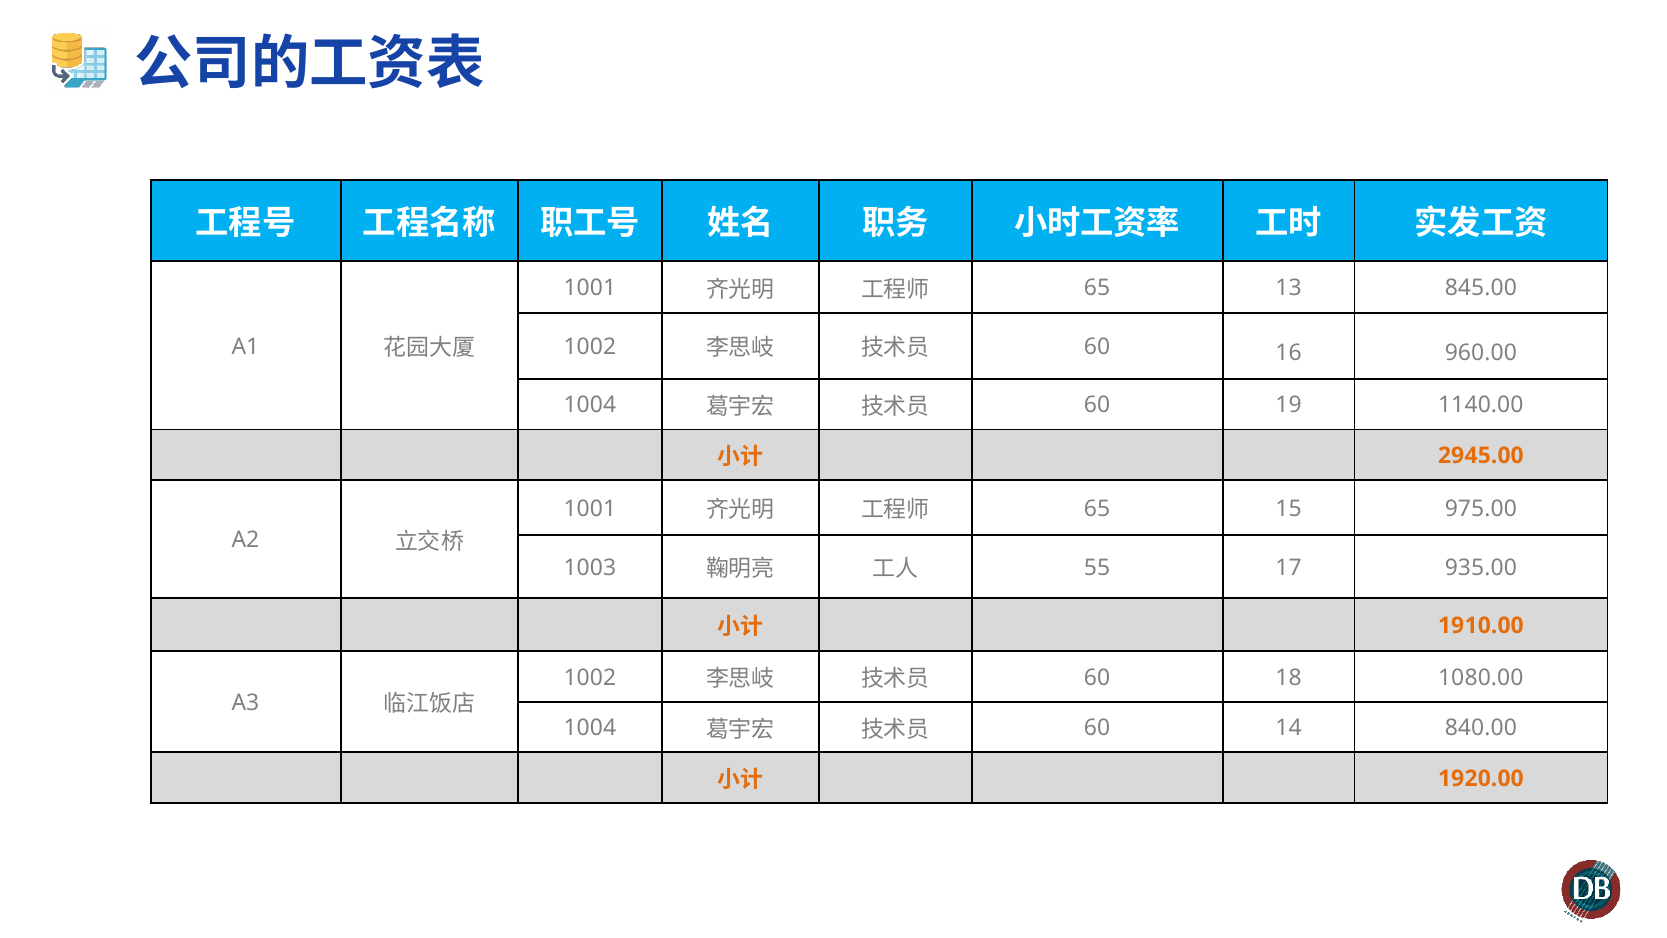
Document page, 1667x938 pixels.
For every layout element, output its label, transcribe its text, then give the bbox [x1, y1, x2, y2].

table_cell A1 [152, 262, 340, 429]
table_cell 工程师 [820, 262, 971, 312]
picture [49, 30, 109, 90]
table_cell [1224, 430, 1354, 479]
table_cell 65 [973, 481, 1222, 534]
table_cell 1003 [519, 536, 661, 597]
table_cell 工程师 [820, 481, 971, 534]
table_cell [820, 430, 971, 479]
table_cell 葛宇宏 [663, 380, 818, 429]
table_cell 13 [1224, 262, 1354, 312]
table_cell [973, 599, 1222, 650]
table_cell [519, 599, 661, 650]
table_cell 2945.00 [1355, 430, 1607, 479]
table_cell 18 [1224, 652, 1354, 701]
table_cell 1002 [519, 652, 661, 701]
table_cell 小计 [663, 430, 818, 479]
table_header 实发工资 [1355, 181, 1607, 260]
table_cell 60 [973, 314, 1222, 378]
table_cell 14 [1224, 703, 1354, 751]
title 公司的工资表 [118, 17, 1590, 103]
table_cell [519, 753, 661, 802]
picture [1557, 858, 1623, 924]
table_header 小时工资率 [973, 181, 1222, 260]
table_header 职工号 [519, 181, 661, 260]
table_cell A2 [152, 481, 340, 597]
table_cell 鞠明亮 [663, 536, 818, 597]
table_cell 技术员 [820, 652, 971, 701]
table_cell [342, 753, 517, 802]
table_cell 齐光明 [663, 262, 818, 312]
table_cell 60 [973, 652, 1222, 701]
table_cell 17 [1224, 536, 1354, 597]
table_cell 19 [1224, 380, 1354, 429]
table_cell [152, 430, 340, 479]
table_cell 1910.00 [1355, 599, 1607, 650]
table_cell 1140.00 [1355, 380, 1607, 429]
table_cell 1001 [519, 262, 661, 312]
table_cell 935.00 [1355, 536, 1607, 597]
table_header 姓名 [663, 181, 818, 260]
table_cell 60 [973, 380, 1222, 429]
table_cell 1002 [519, 314, 661, 378]
table_cell 840.00 [1355, 703, 1607, 751]
table_cell 1004 [519, 380, 661, 429]
table_cell [1224, 753, 1354, 802]
table_cell 1920.00 [1355, 753, 1607, 802]
table_cell 845.00 [1355, 262, 1607, 312]
table_cell [820, 753, 971, 802]
table_cell 齐光明 [663, 481, 818, 534]
table_cell [973, 753, 1222, 802]
table_cell 975.00 [1355, 481, 1607, 534]
table_cell 16 [1224, 314, 1354, 378]
table_cell 李思岐 [663, 652, 818, 701]
table_cell 小计 [663, 753, 818, 802]
table_cell 技术员 [820, 703, 971, 751]
table_header 工时 [1224, 181, 1354, 260]
table_cell 55 [973, 536, 1222, 597]
table_cell 1004 [519, 703, 661, 751]
table_cell [342, 599, 517, 650]
table_cell A3 [152, 652, 340, 751]
table_cell [973, 430, 1222, 479]
table_cell [519, 430, 661, 479]
table_header 职务 [820, 181, 971, 260]
table_cell 960.00 [1355, 314, 1607, 378]
table_cell 1080.00 [1355, 652, 1607, 701]
table_cell 工人 [820, 536, 971, 597]
table_cell [152, 753, 340, 802]
table_cell 技术员 [820, 380, 971, 429]
table_cell 技术员 [820, 314, 971, 378]
table_cell 葛宇宏 [663, 703, 818, 751]
table_cell 1001 [519, 481, 661, 534]
table_cell 临江饭店 [342, 652, 517, 751]
table_cell 小计 [663, 599, 818, 650]
table_cell 60 [973, 703, 1222, 751]
table_cell 15 [1224, 481, 1354, 534]
table_header 工程号 [152, 181, 340, 260]
table_cell [820, 599, 971, 650]
table_cell [152, 599, 340, 650]
table_cell 立交桥 [342, 481, 517, 597]
table_header 工程名称 [342, 181, 517, 260]
table_cell [342, 430, 517, 479]
table_cell [1224, 599, 1354, 650]
table_cell 花园大厦 [342, 262, 517, 429]
table_cell 65 [973, 262, 1222, 312]
table_cell 李思岐 [663, 314, 818, 378]
